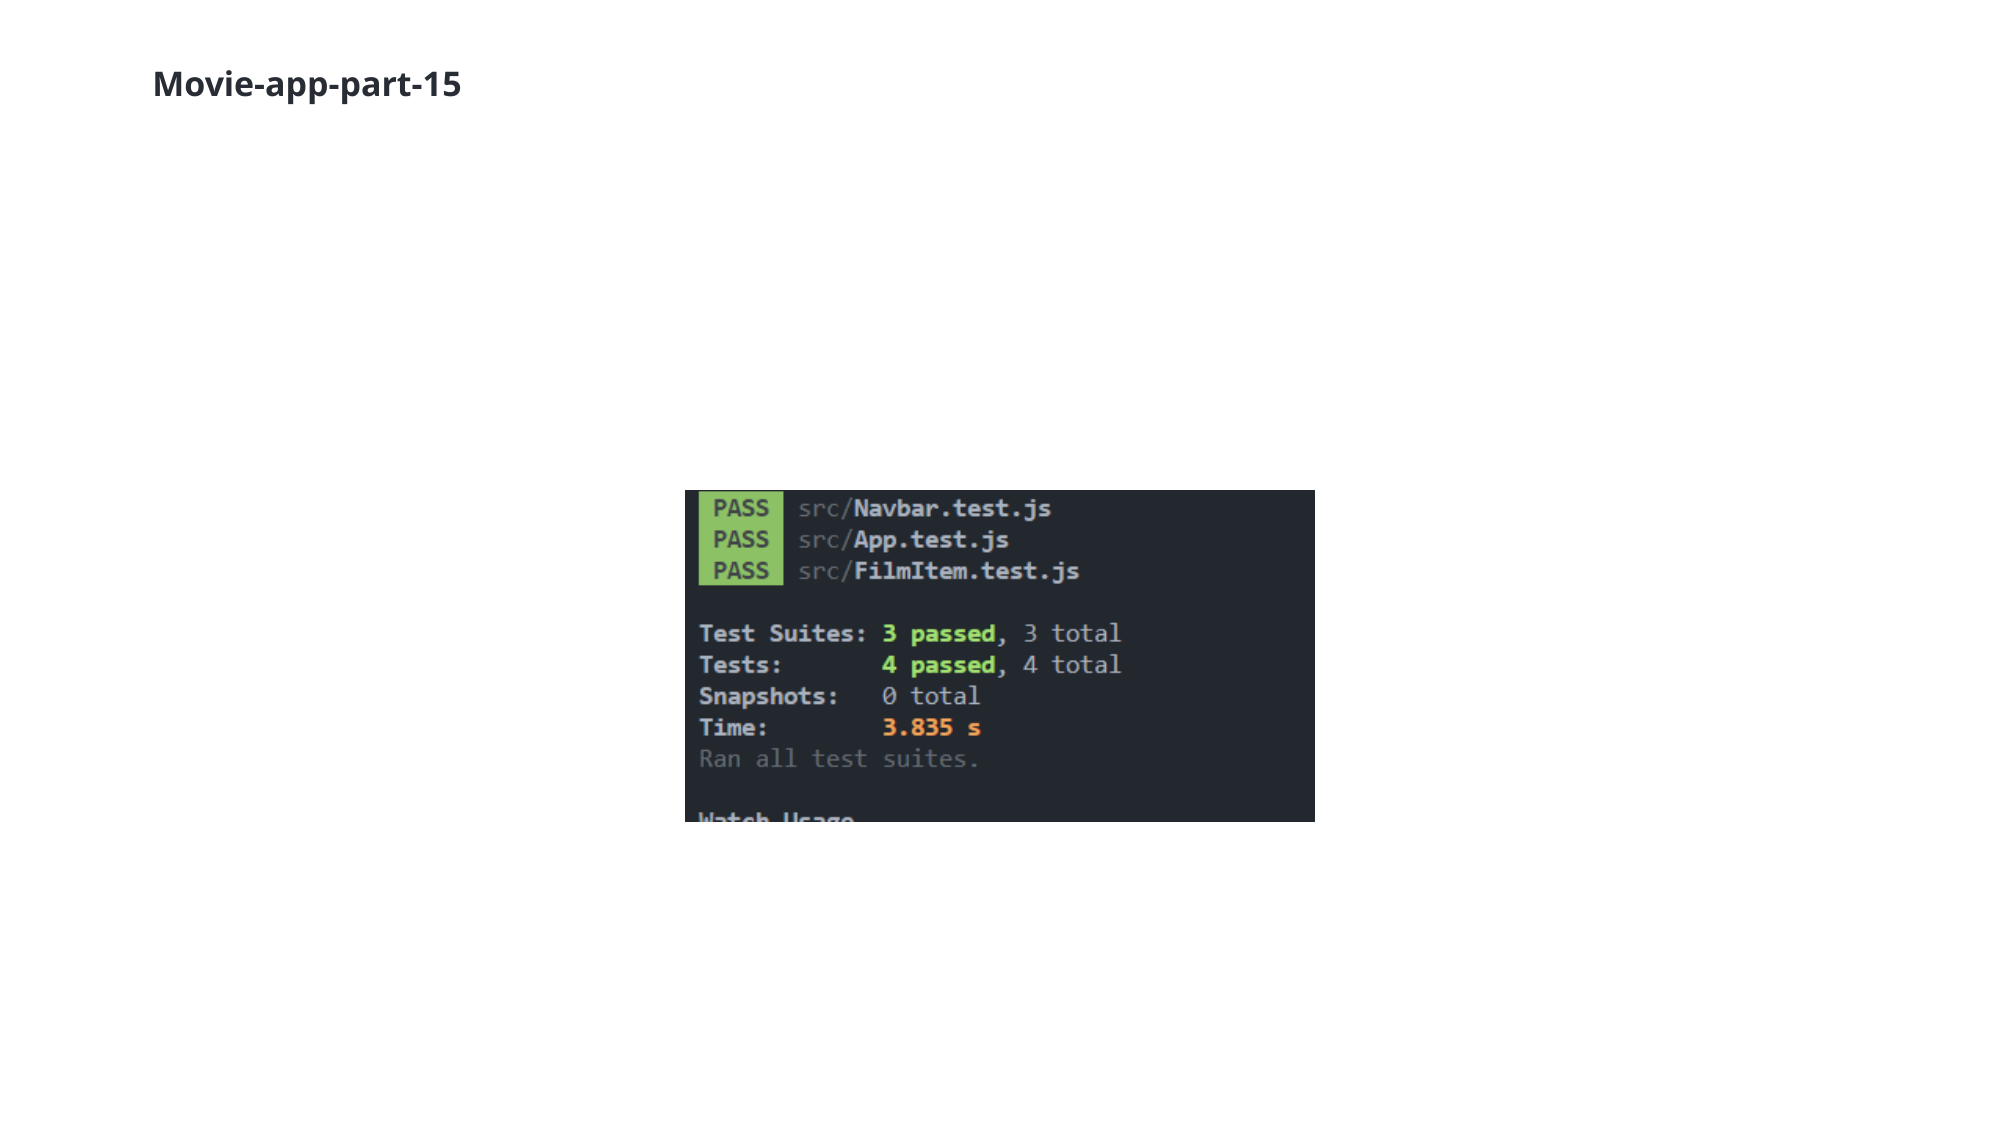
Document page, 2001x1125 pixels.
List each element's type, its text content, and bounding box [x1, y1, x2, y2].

title Movie-app-part-15 [137, 59, 1311, 112]
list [685, 490, 1315, 822]
